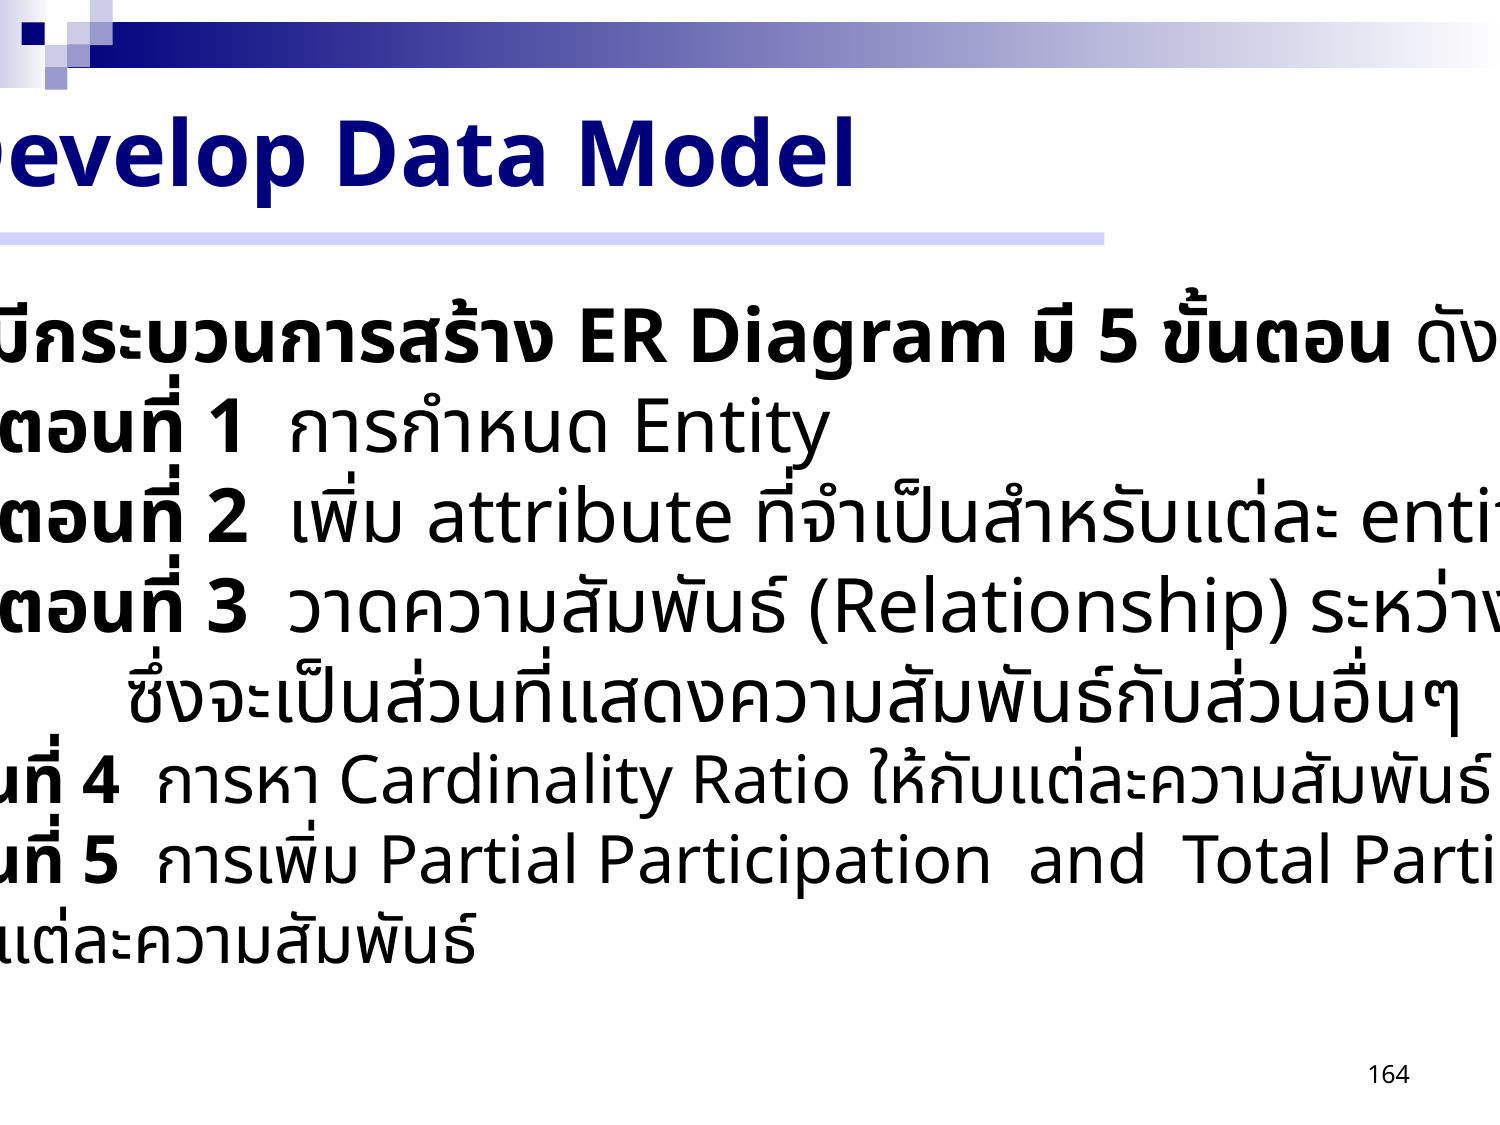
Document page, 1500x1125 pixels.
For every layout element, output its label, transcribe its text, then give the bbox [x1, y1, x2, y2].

text_box Develop Data Model [0, 87, 874, 213]
text_box ขั้นตอนที่ 4 การหา Cardinality Ratio ให้กับแต่ละความสัมพันธ์ ขั้นตอนที่ 5 การเพิ่ม Partial Participation and Total Participation ให้กับ แต่ละความสัมพันธ์ [0, 729, 1500, 984]
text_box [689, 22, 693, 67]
slide_number 164 [1074, 1024, 1426, 1101]
text_box โดยมีกระบวนการสร้าง ER Diagram มี 5 ขั้นตอน ดังนี้ ขั้นตอนที่ 1 การกำหนด Entity ขั้นตอนที่ 2 เพิ่ม attribute ที่จำเป็นสำหรับแต่ละ entity ขั้นตอนที่ 3 วาดความสัมพันธ์ (Relationship) ระหว่าง entity ซึ่งจะเป็นส่วนที่แสดงความสัมพันธ์กับส่วนอื่นๆ [0, 280, 1500, 729]
